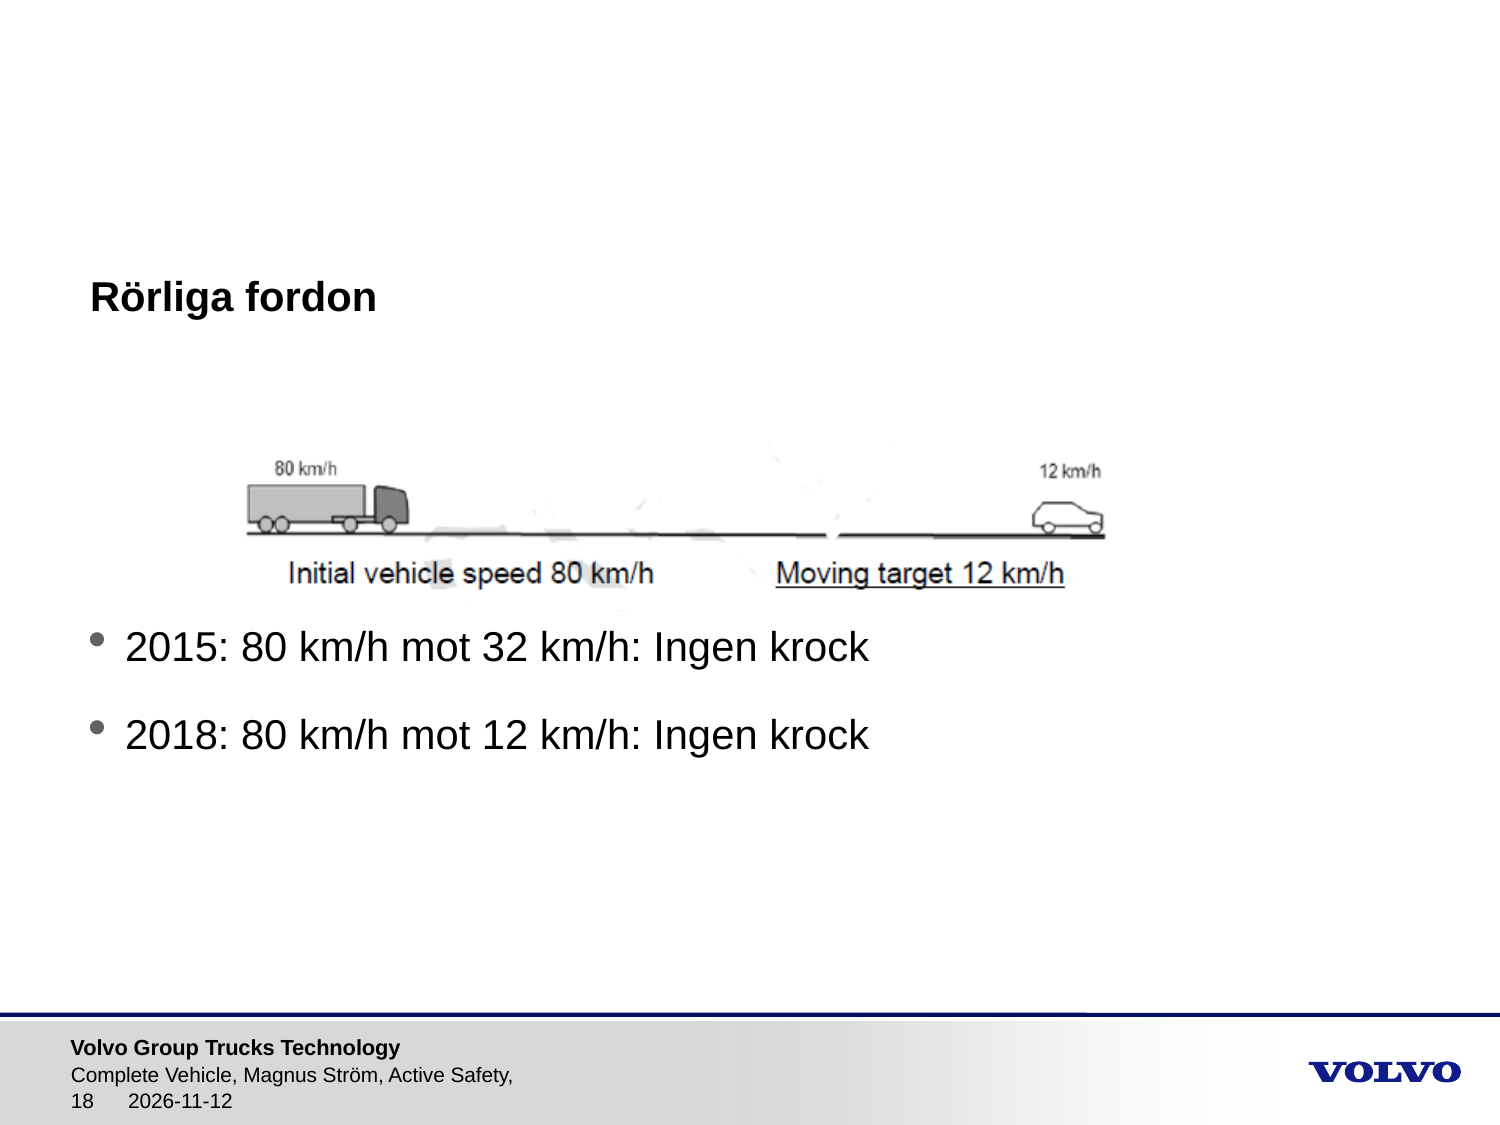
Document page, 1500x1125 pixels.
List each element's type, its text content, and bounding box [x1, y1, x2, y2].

list Rörliga fordon 2015: 80 km/h mot 32 km/h: Ingen krock 2018: 80 km/h mot 12 km/h: Ingen krock [75, 262, 1425, 1005]
slide_number 18 [55, 1085, 139, 1121]
picture [229, 351, 1145, 626]
picture [0, 1021, 1308, 1125]
footer Complete Vehicle, Magnus Ström, Active Safety, [55, 1054, 1184, 1090]
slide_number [113, 1085, 508, 1120]
